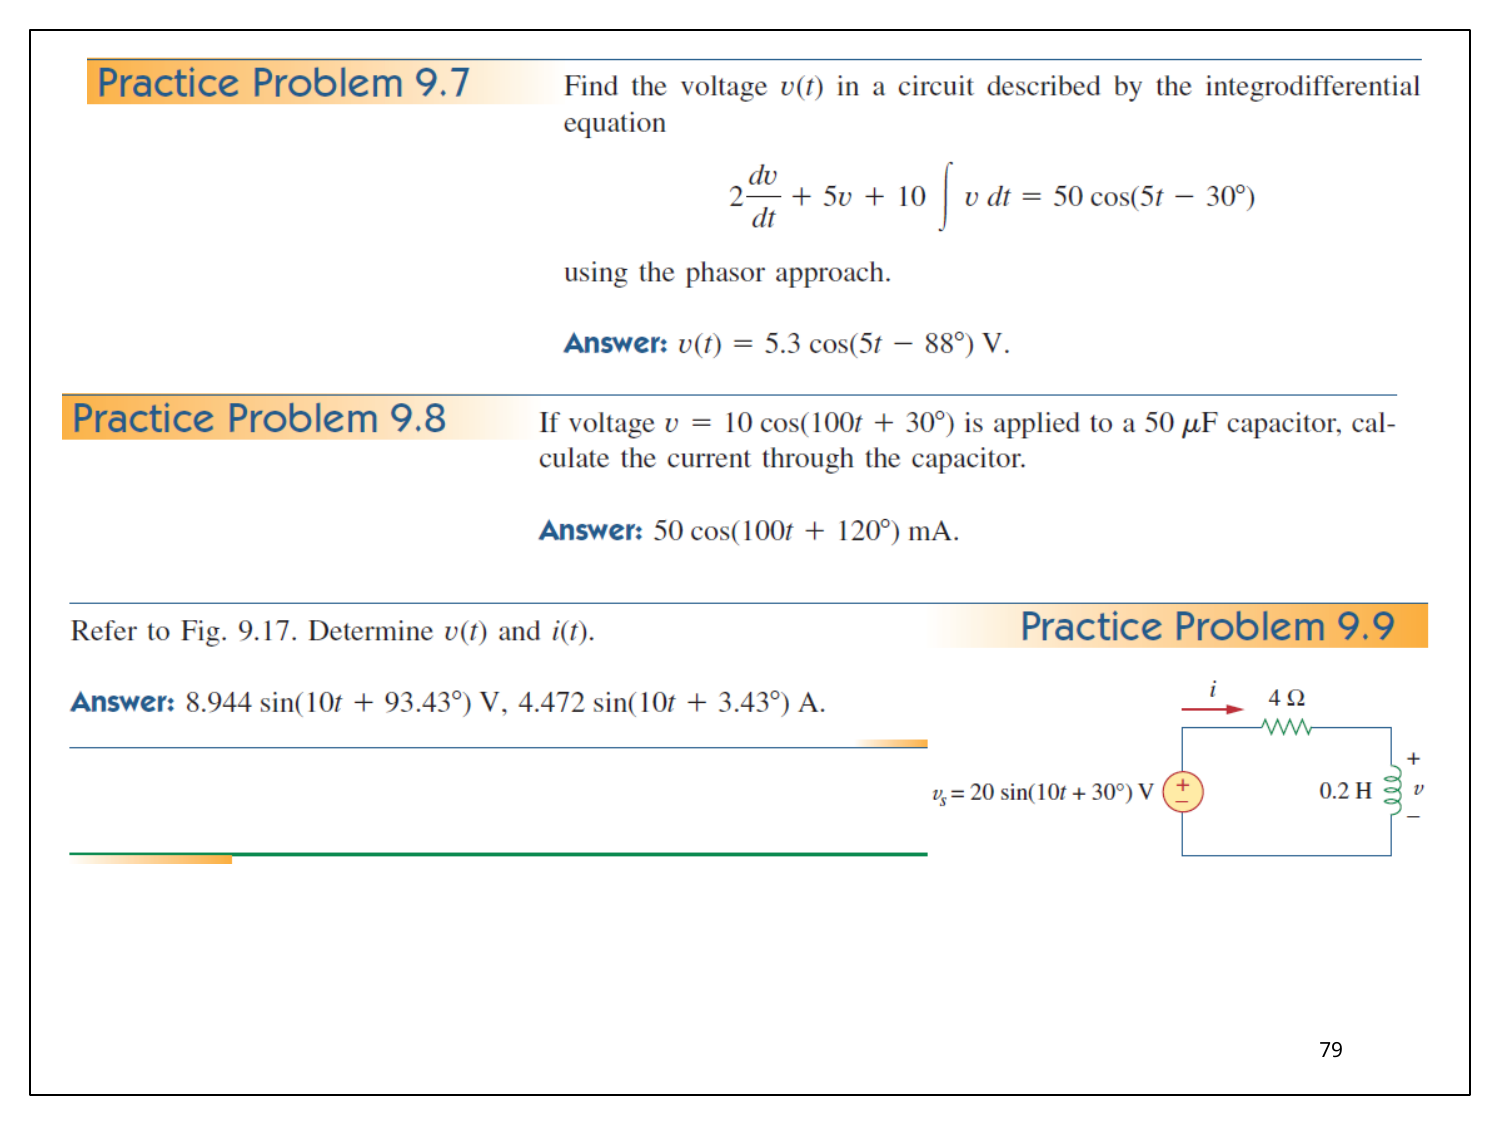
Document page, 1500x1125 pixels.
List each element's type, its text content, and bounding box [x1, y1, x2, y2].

picture [62, 599, 1452, 865]
slide_number 79 [1147, 1020, 1358, 1081]
picture [87, 49, 1432, 367]
picture [62, 387, 1401, 558]
